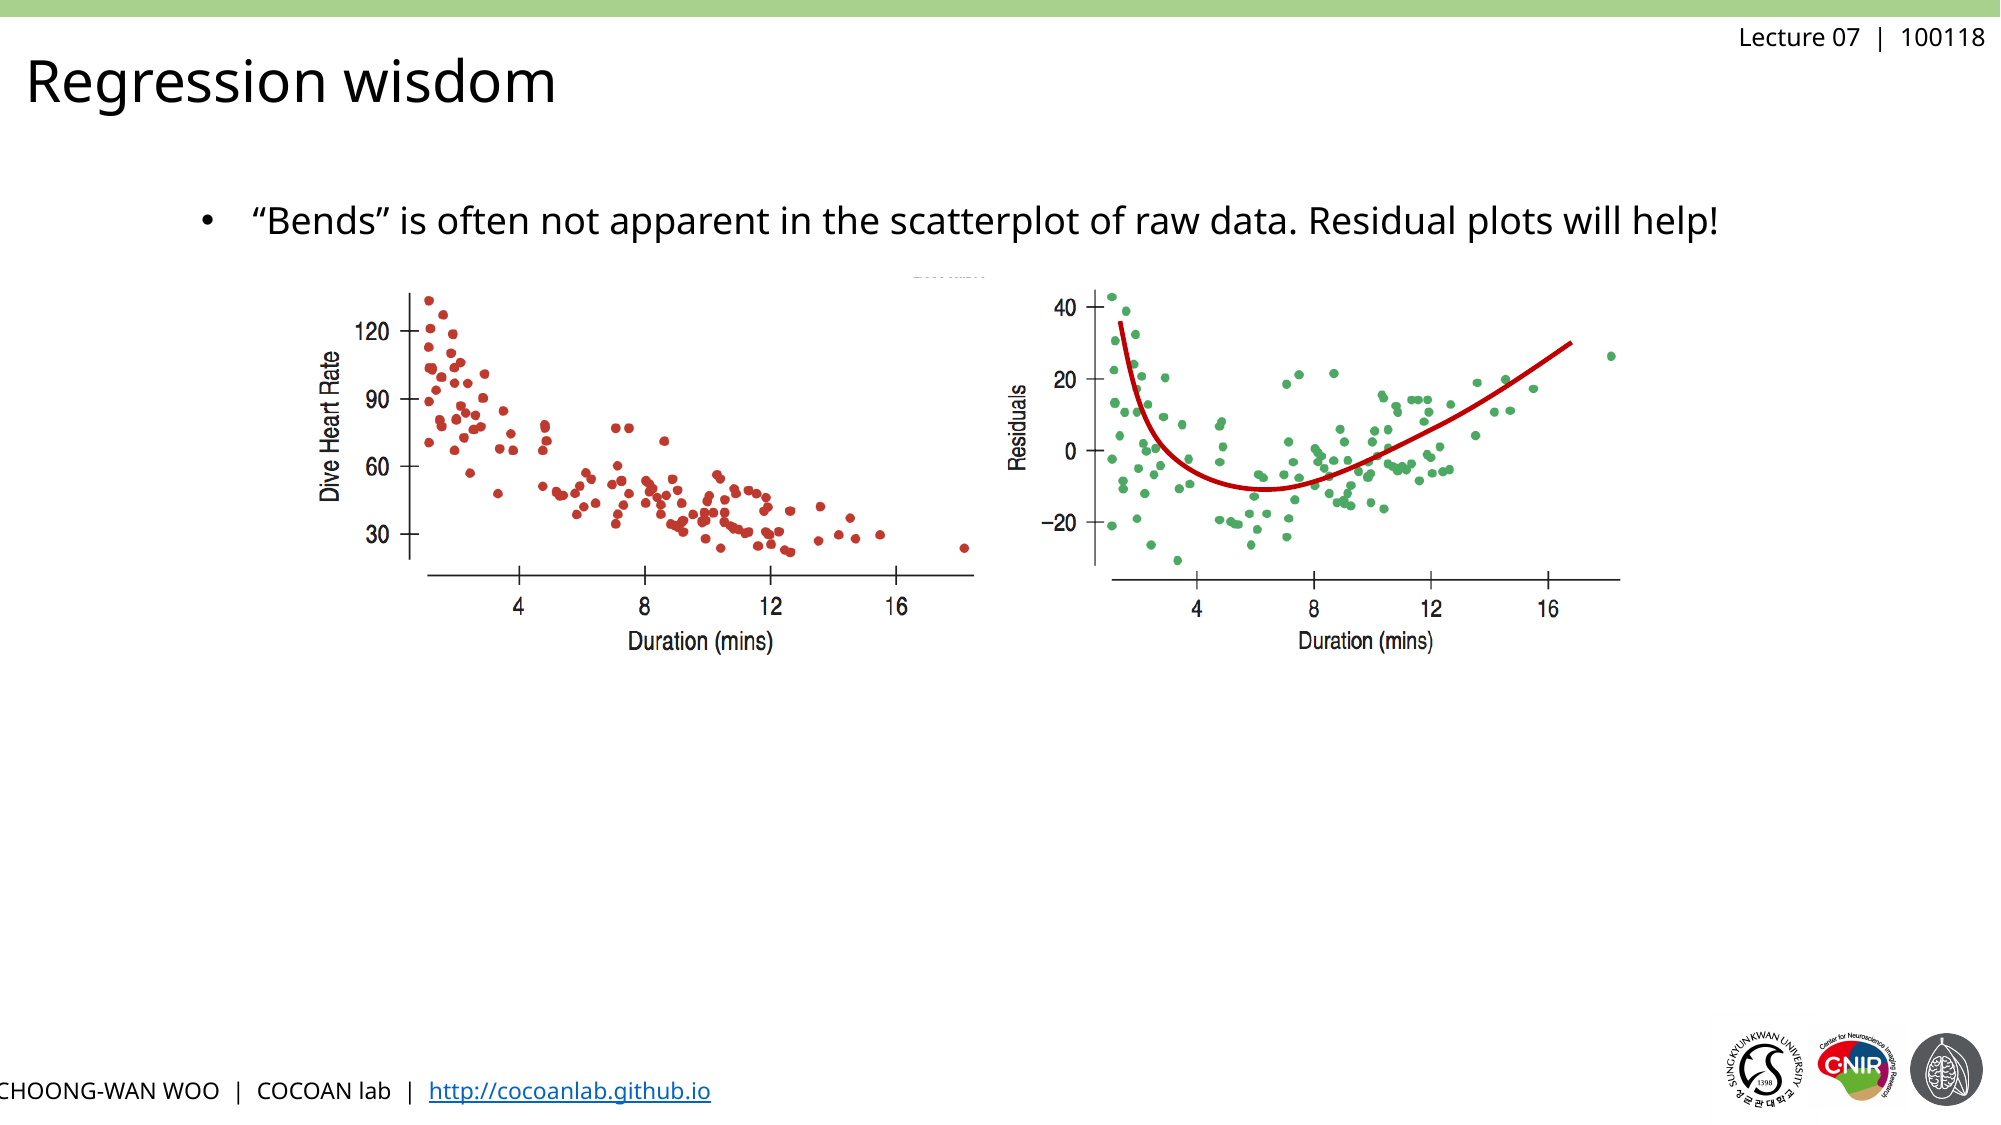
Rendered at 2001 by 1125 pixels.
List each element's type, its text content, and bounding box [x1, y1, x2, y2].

text_box [0, 0, 2000, 18]
text_box Lecture 07 | 100118 [1623, 13, 2000, 59]
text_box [1709, 1014, 1983, 1125]
text_box Regression wisdom [10, 36, 573, 122]
picture [309, 277, 1647, 664]
text_box “Bends” is often not apparent in the scatterplot of raw data. Residual plots will help! [186, 162, 1820, 249]
text_box CHOONG-WAN WOO | COCOAN lab | http://cocoanlab.github.io [0, 1069, 727, 1116]
